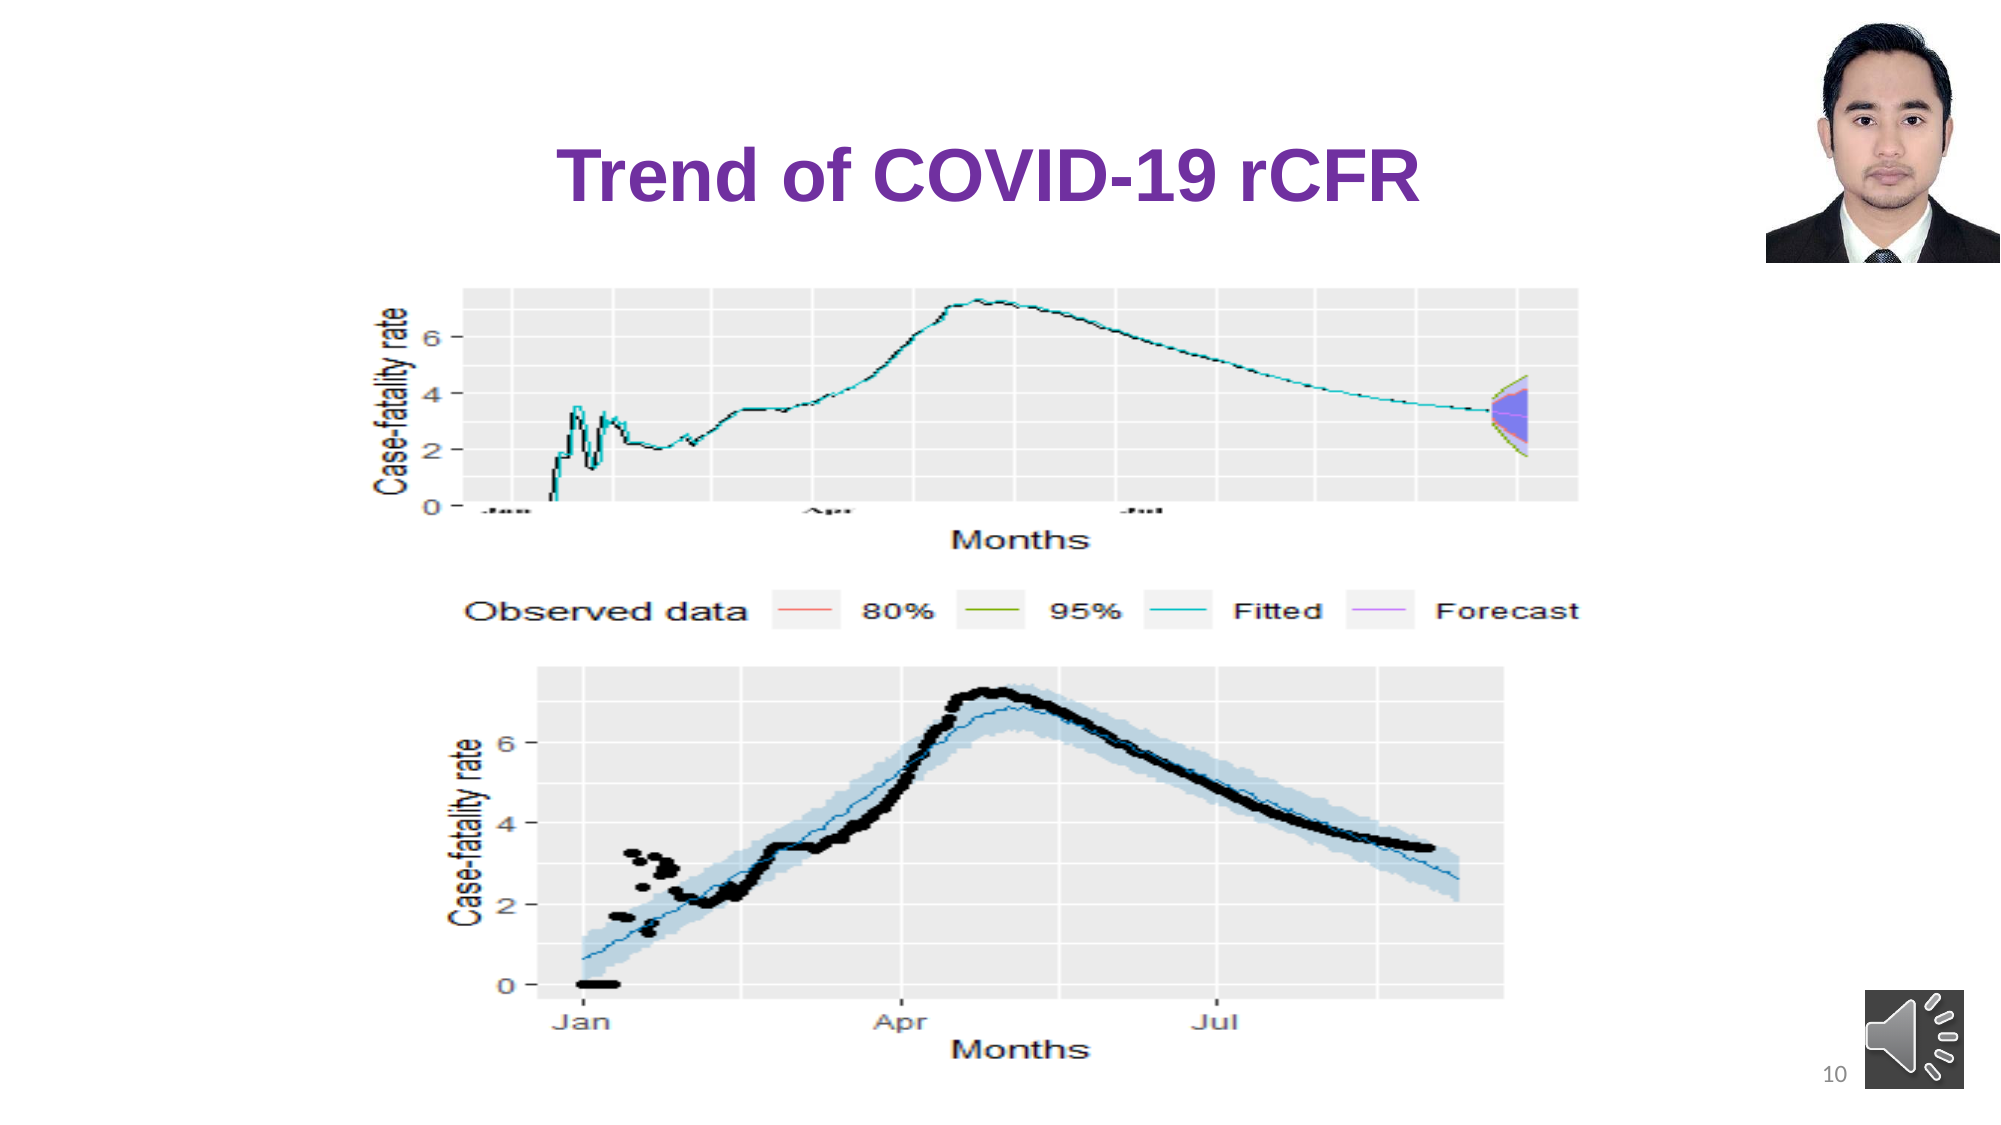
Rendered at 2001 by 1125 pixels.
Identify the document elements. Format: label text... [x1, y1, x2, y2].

title Trend of COVID-19 rCFR [80, 99, 1766, 255]
picture [1766, 21, 2000, 263]
picture [348, 234, 1603, 1076]
slide_number 10 [1412, 1042, 1863, 1103]
picture [1864, 989, 1965, 1090]
